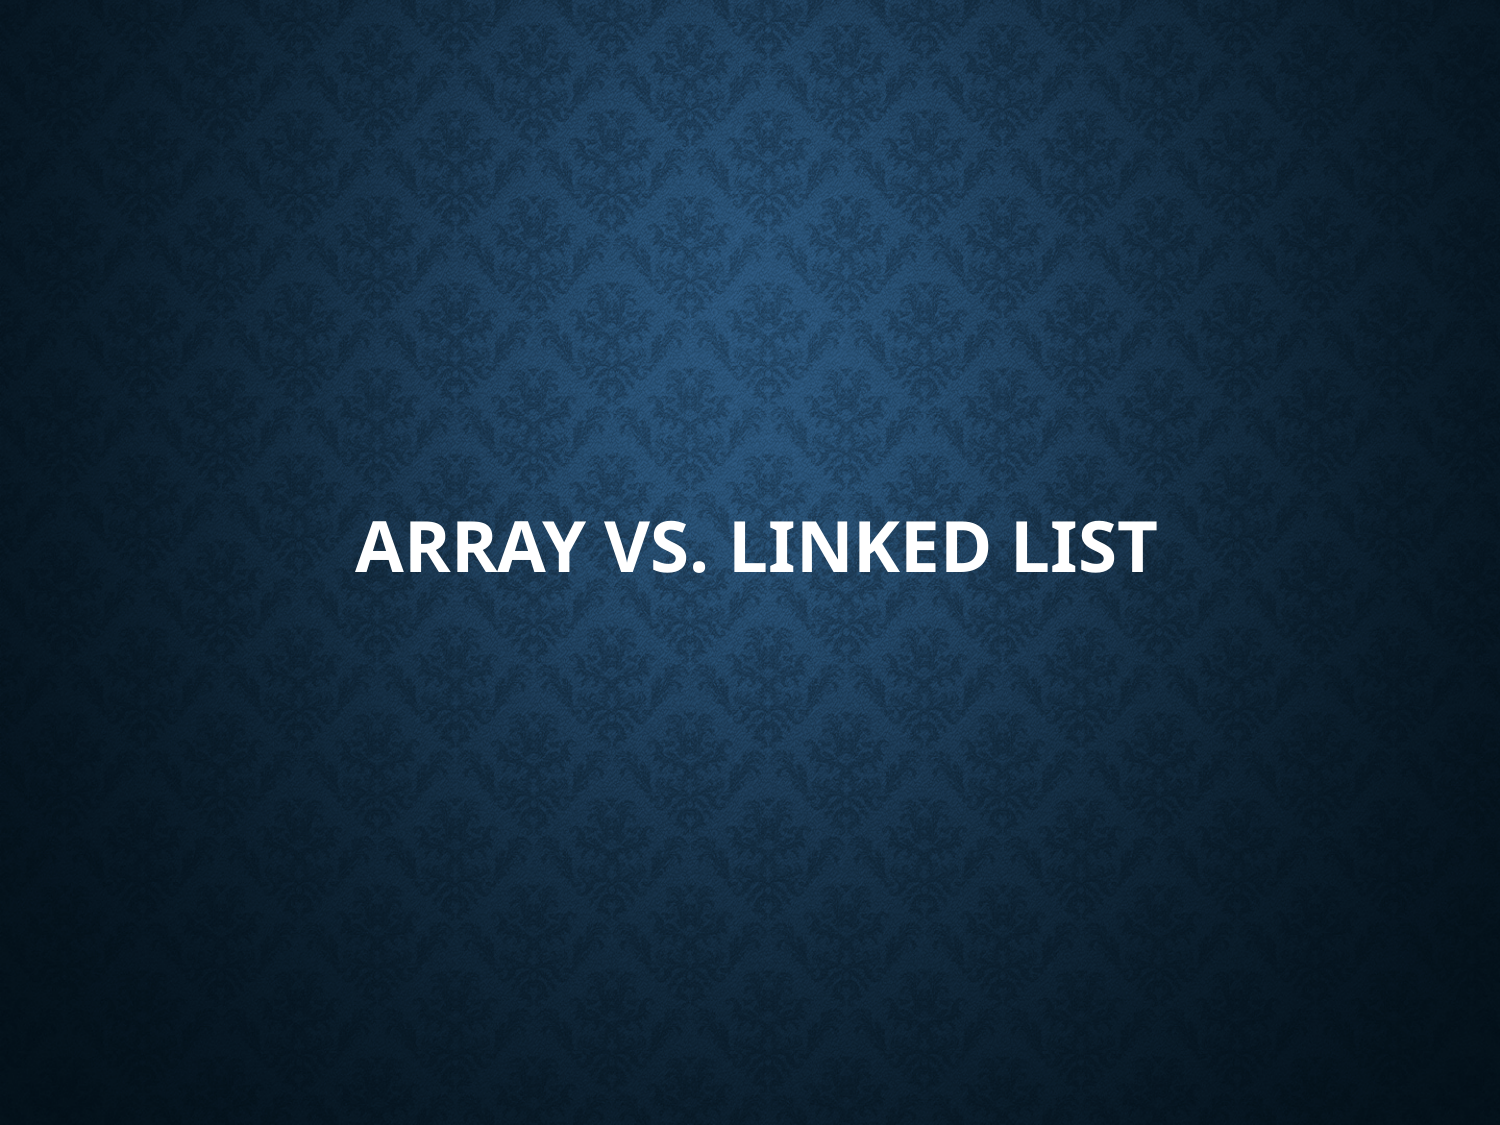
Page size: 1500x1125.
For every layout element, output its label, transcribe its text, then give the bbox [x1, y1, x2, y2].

text_box Array vs. linked list [120, 504, 1395, 723]
